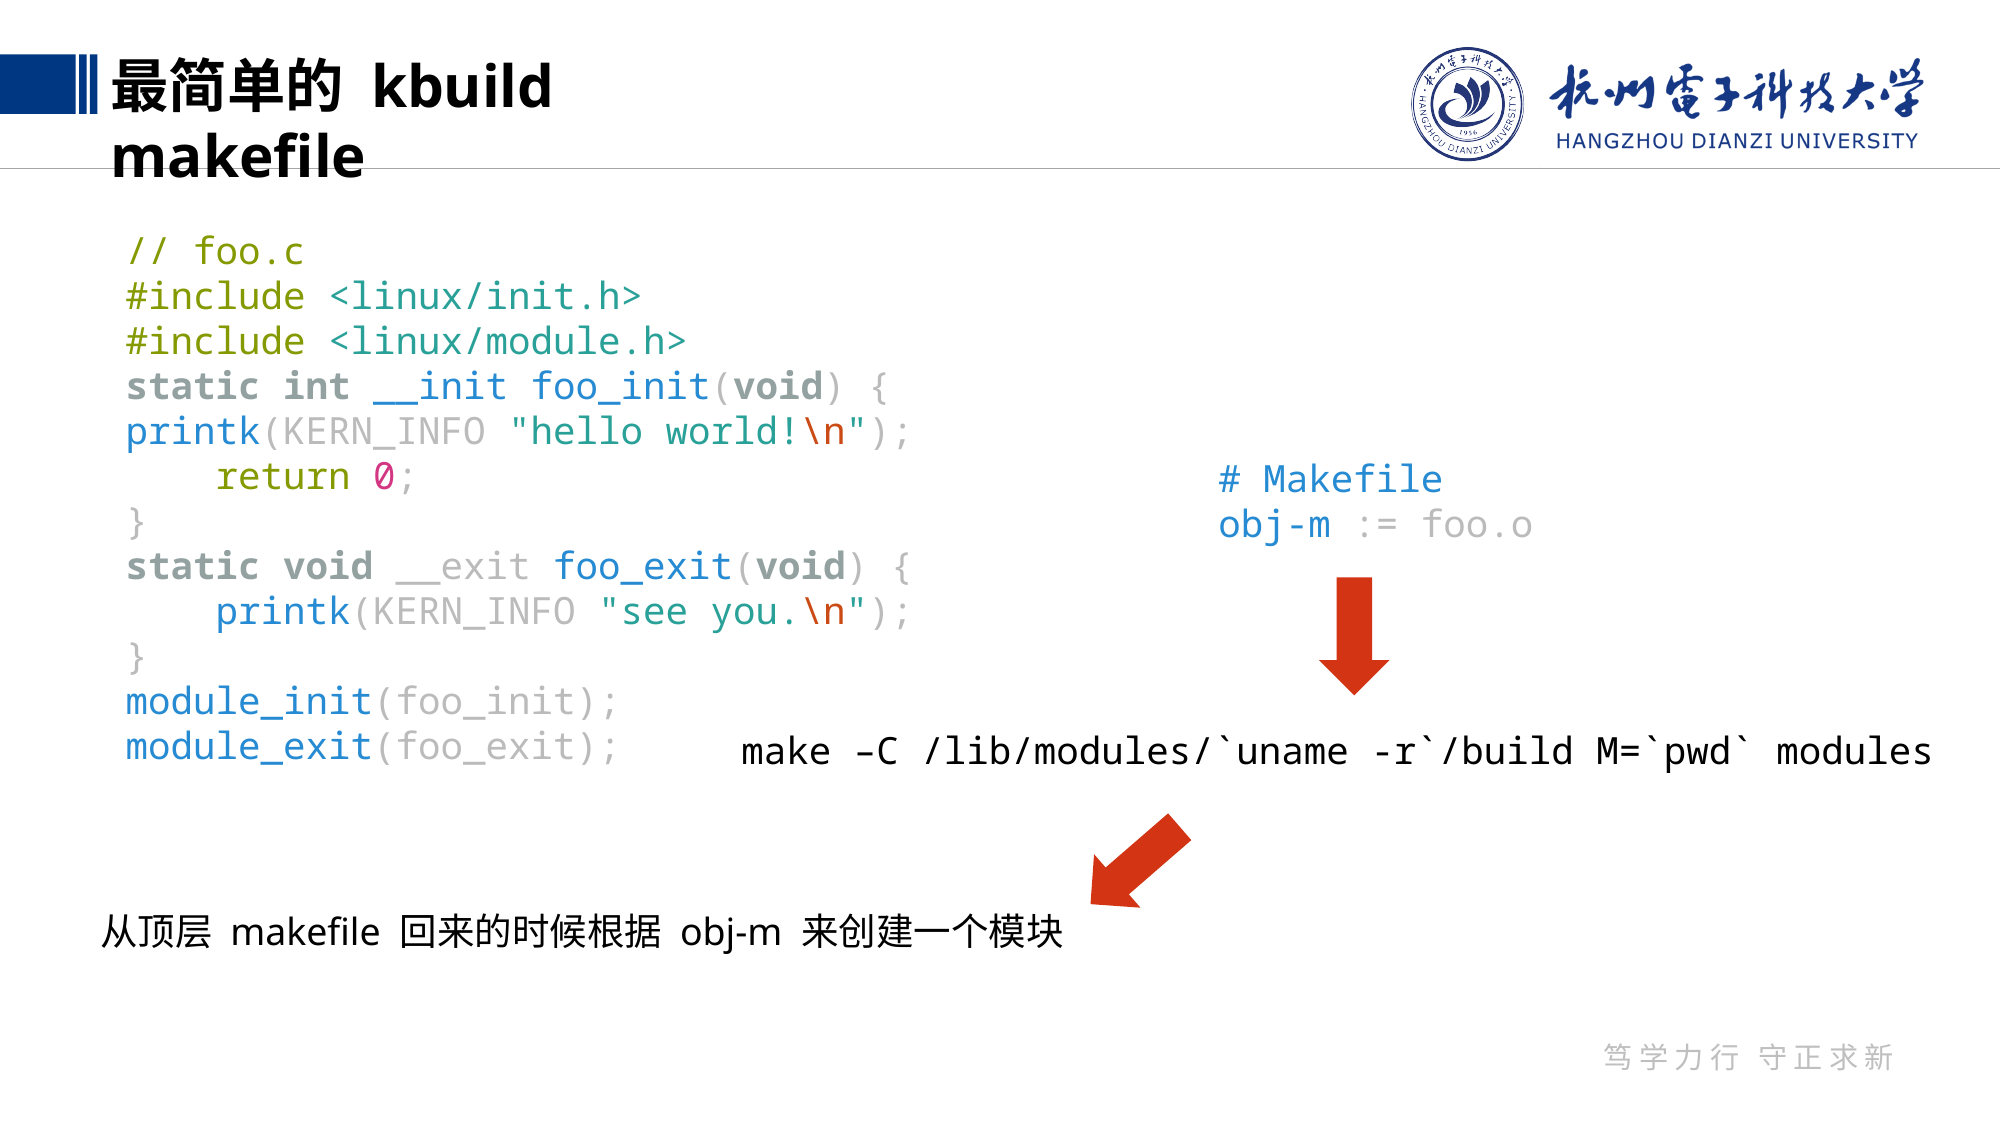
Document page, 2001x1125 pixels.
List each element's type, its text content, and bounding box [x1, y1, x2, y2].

text_box make –C /lib/modules/`uname -r`/build M=`pwd` modules [726, 719, 1949, 780]
list 最简单的 kbuild makefile [110, 41, 838, 128]
text_box // foo.c #include <linux/init.h> #include <linux/module.h> static int __init foo_init(void) { printk(KERN_INFO "hello world!\n"); return 0; } static void __exit foo_exit(void) { printk(KERN_INFO "see you.\n"); } module_init(foo_init); module_exit(foo_exit); [110, 219, 977, 775]
text_box 笃学力行 守正求新 [1587, 1031, 1895, 1082]
picture [1409, 41, 1924, 167]
text_box # Makefile obj-m := foo.o [1203, 447, 1549, 552]
text_box [1316, 575, 1392, 698]
text_box [1088, 811, 1194, 910]
text_box 从顶层 makefile 回来的时候根据 obj-m 来创建一个模块 [85, 900, 1079, 960]
